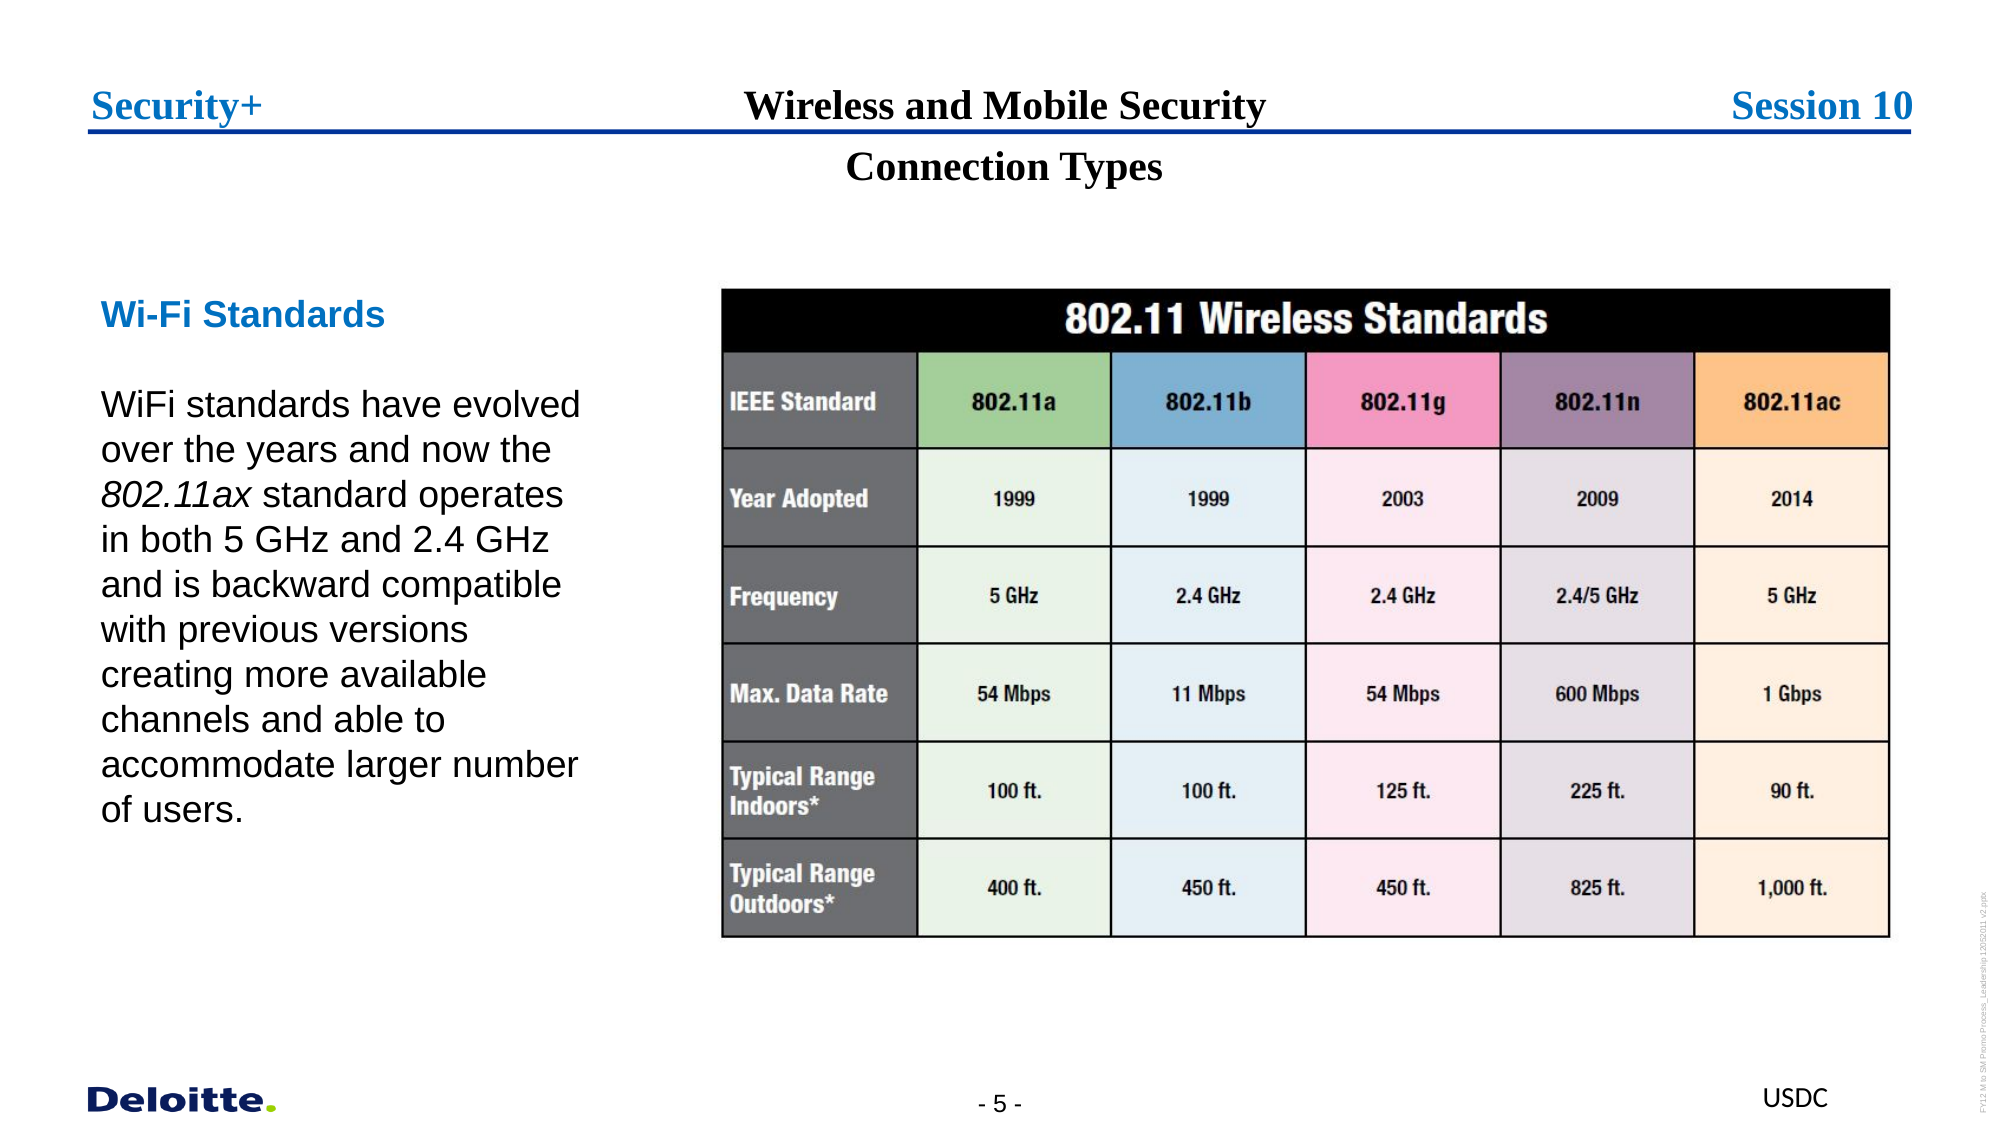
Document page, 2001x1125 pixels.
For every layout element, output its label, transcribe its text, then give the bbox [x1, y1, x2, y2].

text_box Connection Types [660, 131, 1340, 197]
picture [86, 1085, 277, 1113]
picture [699, 271, 1915, 945]
title Wireless and Mobile Security [96, 77, 1915, 267]
text_box Wi-Fi Standards WiFi standards have evolved over the years and now the 802.11ax standard operates in both 5 GHz and 2.4 GHz and is backward compatible with previous versions creating more available channels and able to accommodate larger number of users. [86, 282, 601, 837]
text_box Security+ [91, 78, 1909, 156]
text_box Session 10 [1909, 78, 1914, 156]
